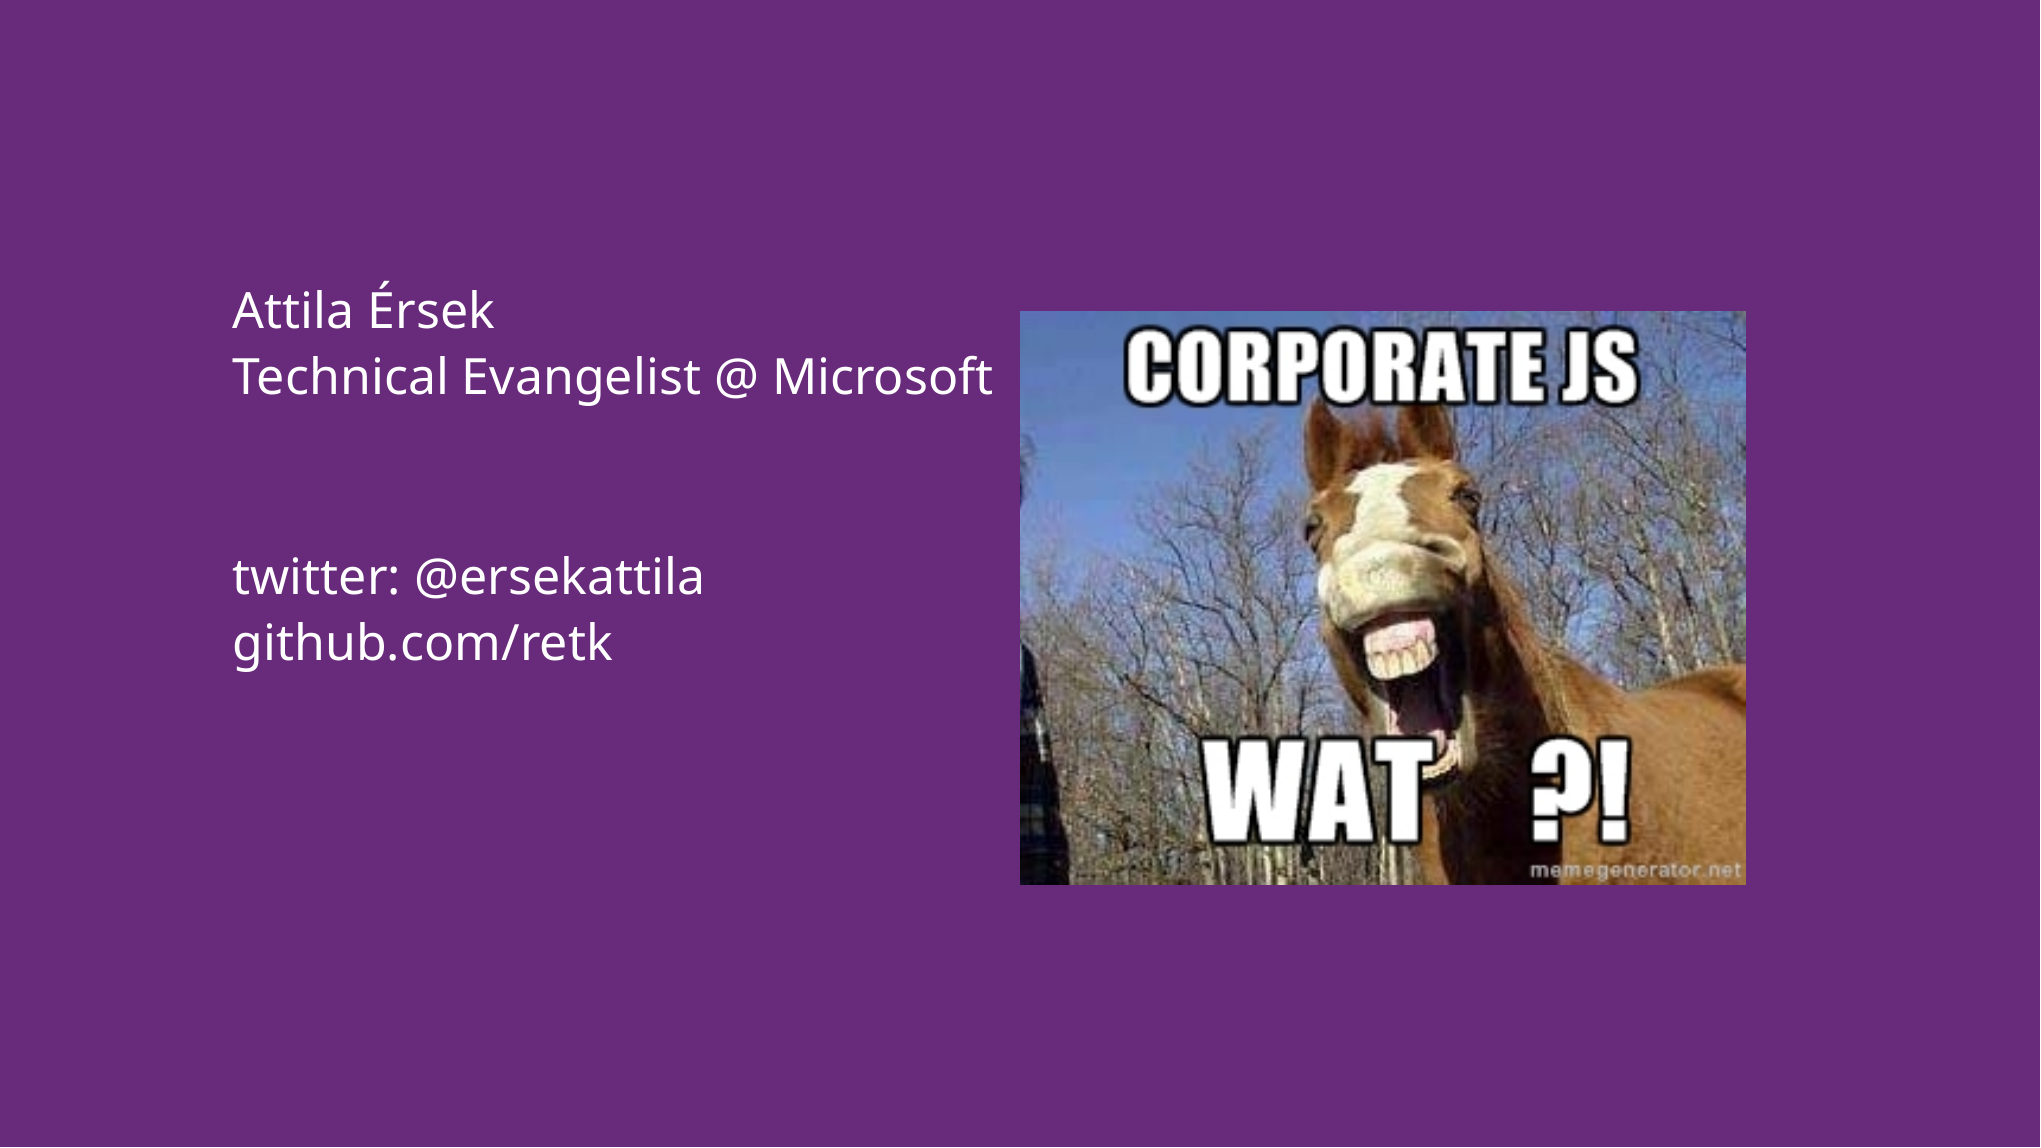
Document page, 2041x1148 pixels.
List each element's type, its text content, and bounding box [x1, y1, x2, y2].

text_box Attila Érsek Technical Evangelist @ Microsoft twitter: @ersekattila github.com/retk [202, 261, 1025, 696]
picture [1019, 310, 1746, 885]
